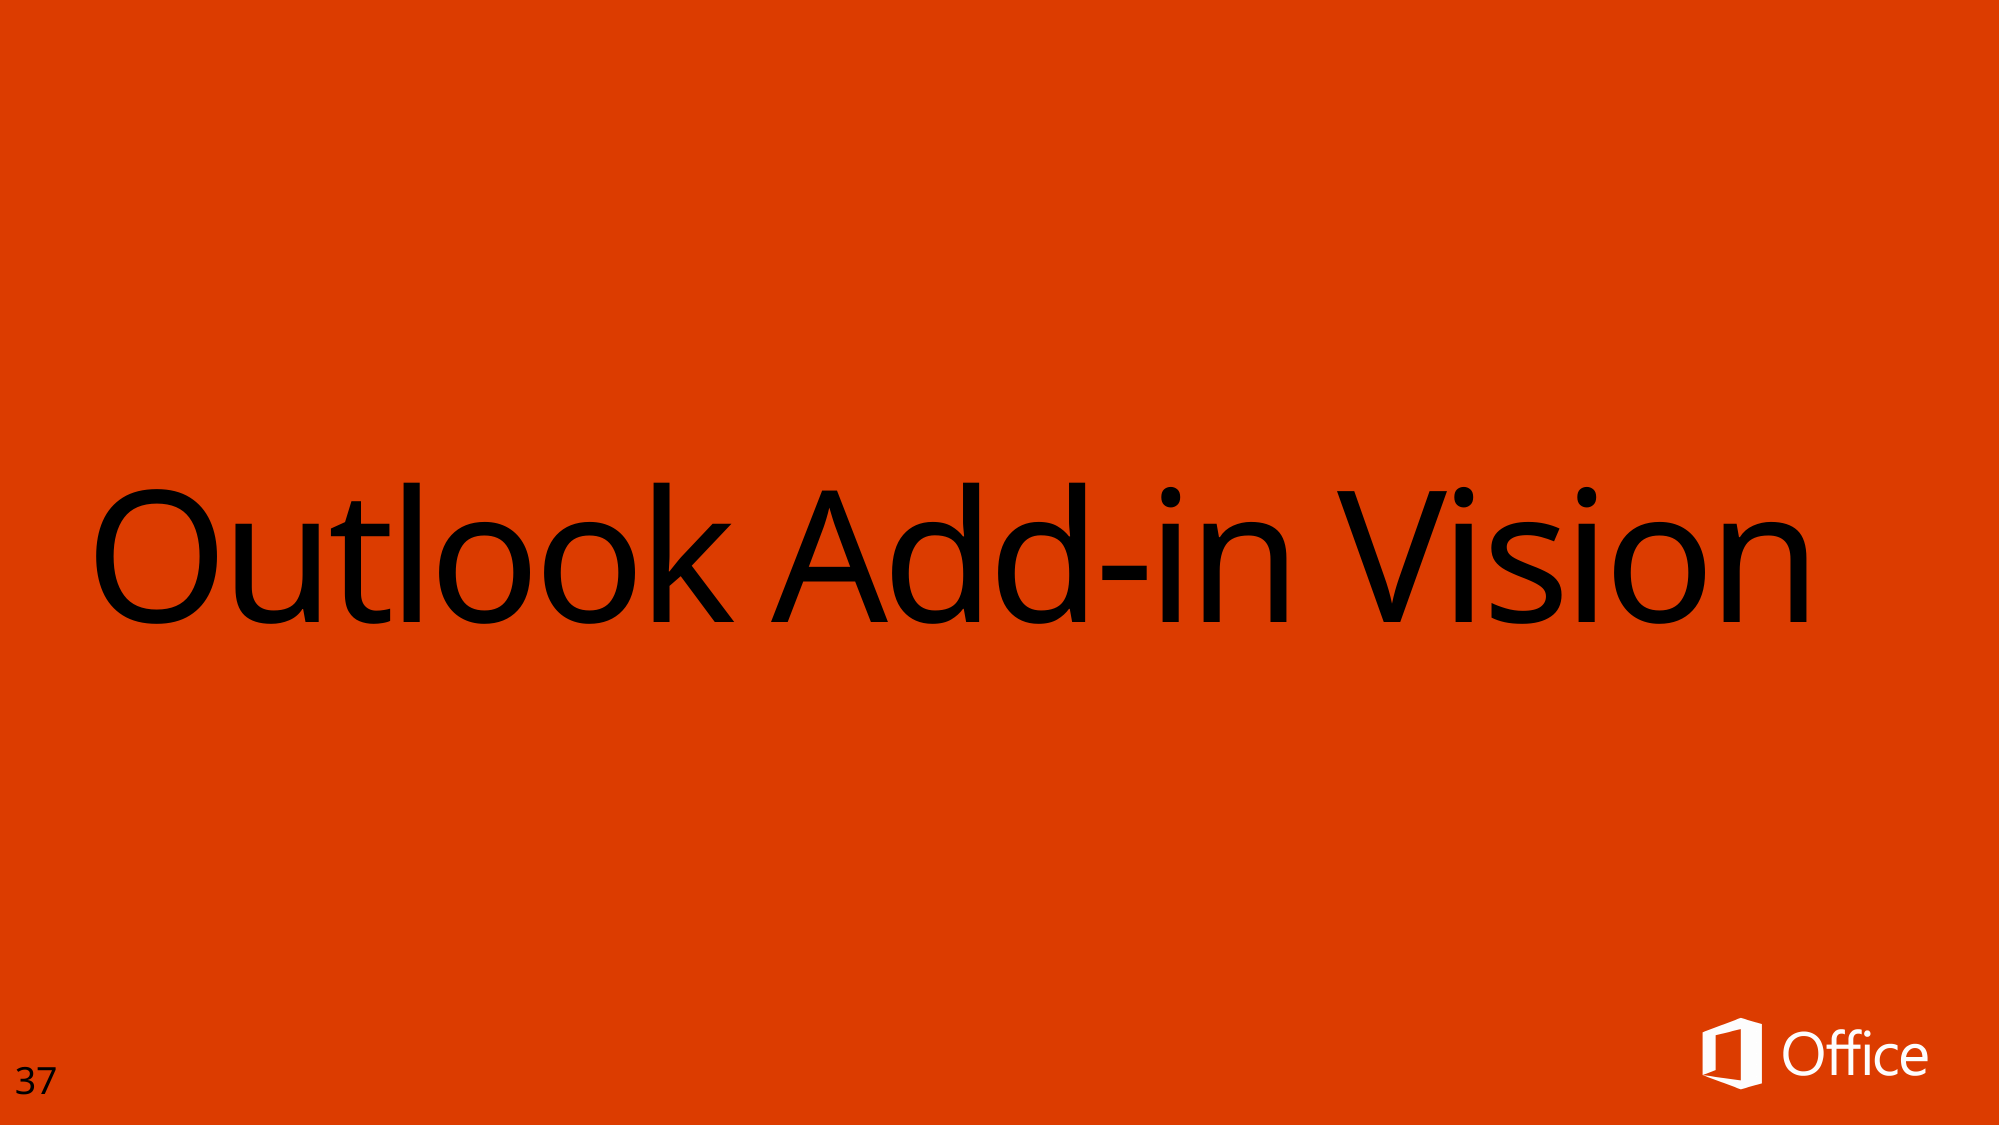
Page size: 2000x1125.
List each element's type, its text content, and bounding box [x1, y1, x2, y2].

title Outlook Add-in Vision [85, 462, 1914, 663]
picture [1672, 986, 1958, 1121]
slide_number 37 [0, 1049, 92, 1086]
